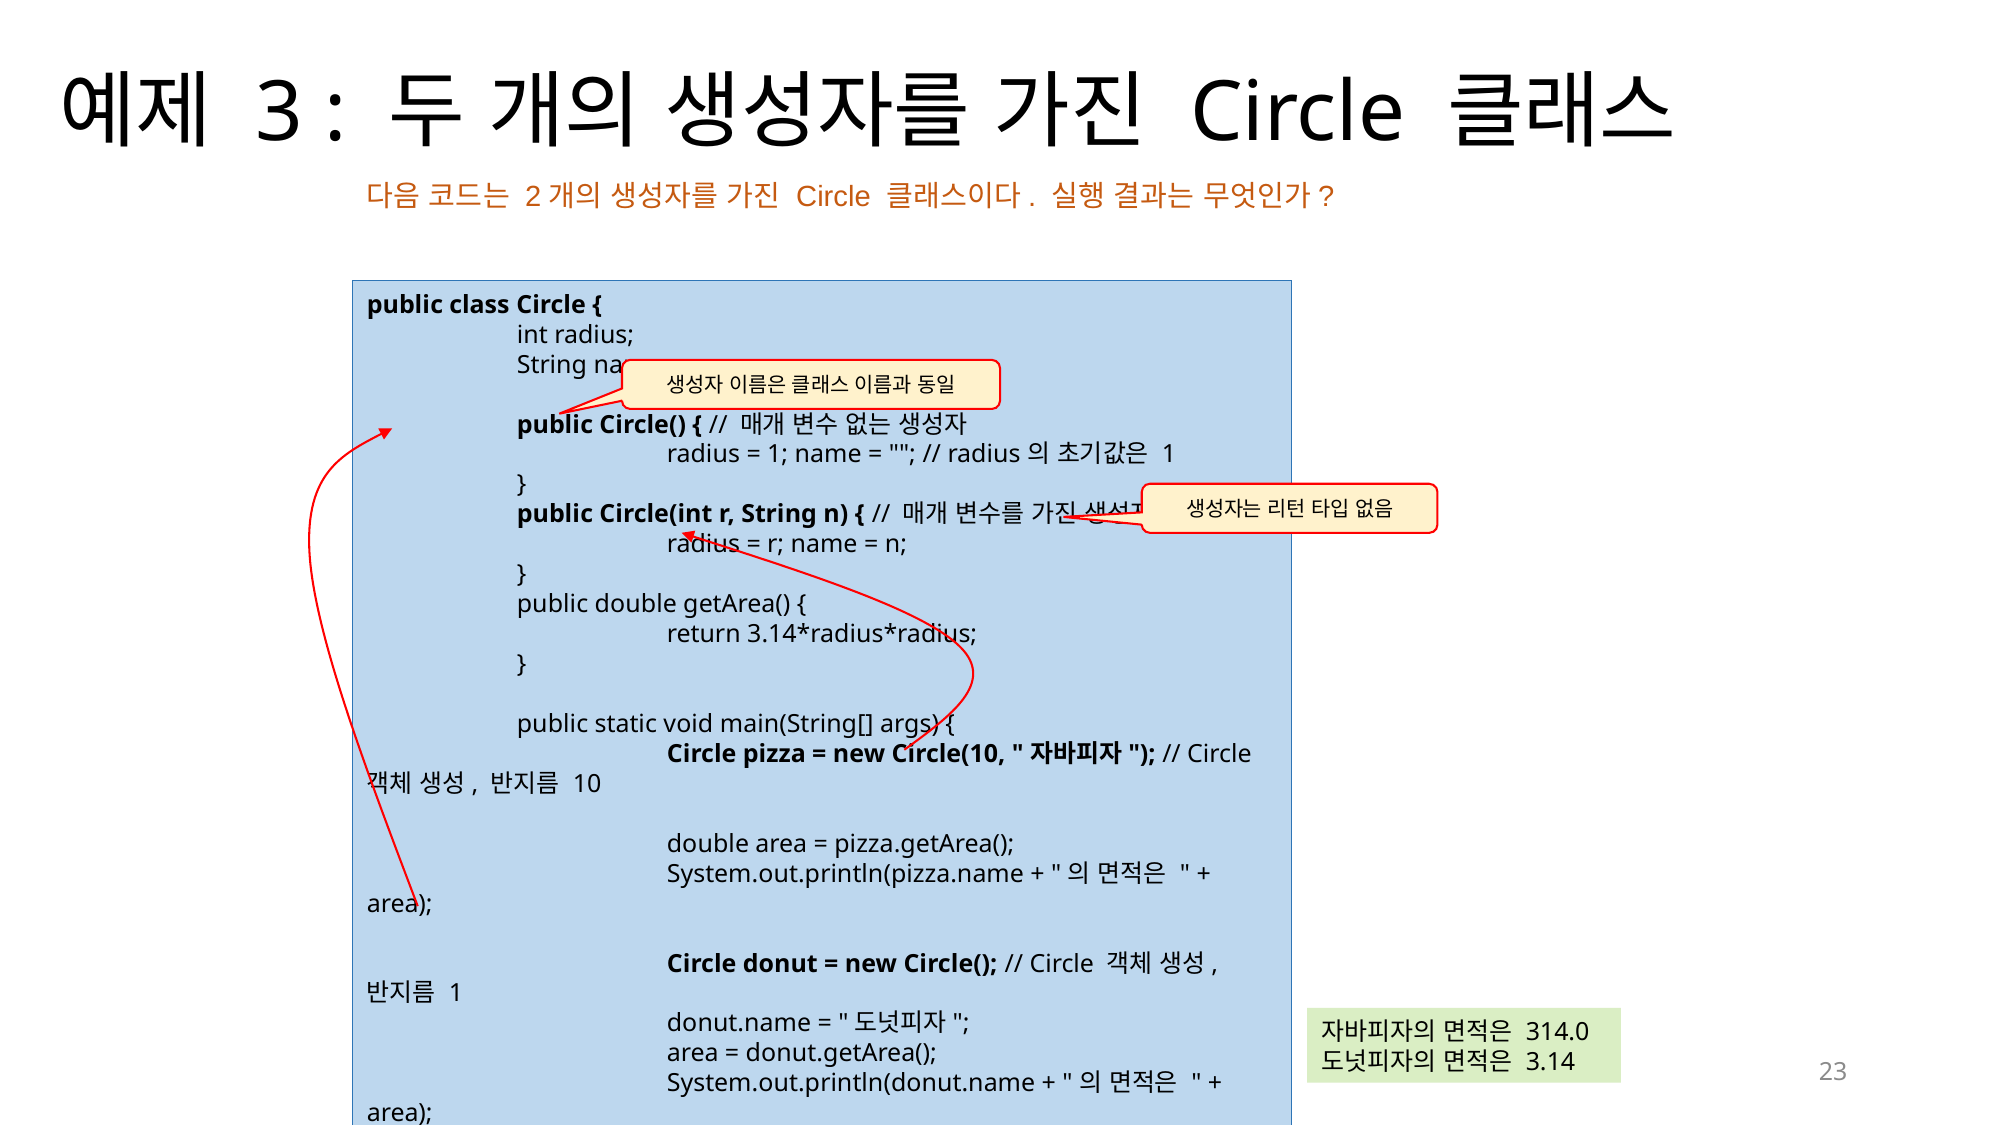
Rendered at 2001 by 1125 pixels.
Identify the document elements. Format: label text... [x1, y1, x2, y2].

text_box 다음 코드는 2개의 생성자를 가진 Circle 클래스이다. 실행 결과는 무엇인가? [352, 170, 1708, 221]
text_box 자바피자의 면적은 314.0 도넛피자의 면적은 3.14 [1307, 1007, 1621, 1083]
text_box public class Circle { int radius; String name; public Circle() { // 매개 변수 없는 생성자 radius = 1; name = ""; // radius의 초기값은 1 } public Circle(int r, String n) { // 매개 변수를 가진 생성자 radius = r; name = n; } public double getArea() { return 3.14*radius*radius; } public static void main(String[] args) { Circle pizza = new Circle(10, "자바피자"); // Circle 객체 생성, 반지름 10 double area = pizza.getArea(); System.out.println(pizza.name + "의 면적은 " + area); Circle donut = new Circle(); // Circle 객체 생성, 반지름 1 donut.name = "도넛피자"; area = donut.getArea(); System.out.println(donut.name + "의 면적은 " + area); } } [352, 280, 1292, 1125]
text_box 생성자 이름은 클래스 이름과 동일 [558, 358, 1002, 415]
text_box [681, 530, 975, 751]
title 예제 3 : 두 개의 생성자를 가진 Circle 클래스 [44, 4, 1946, 223]
text_box 생성자는 리턴 타입 없음 [1063, 482, 1439, 534]
text_box [308, 428, 419, 907]
slide_number 23 [1412, 1042, 1863, 1103]
